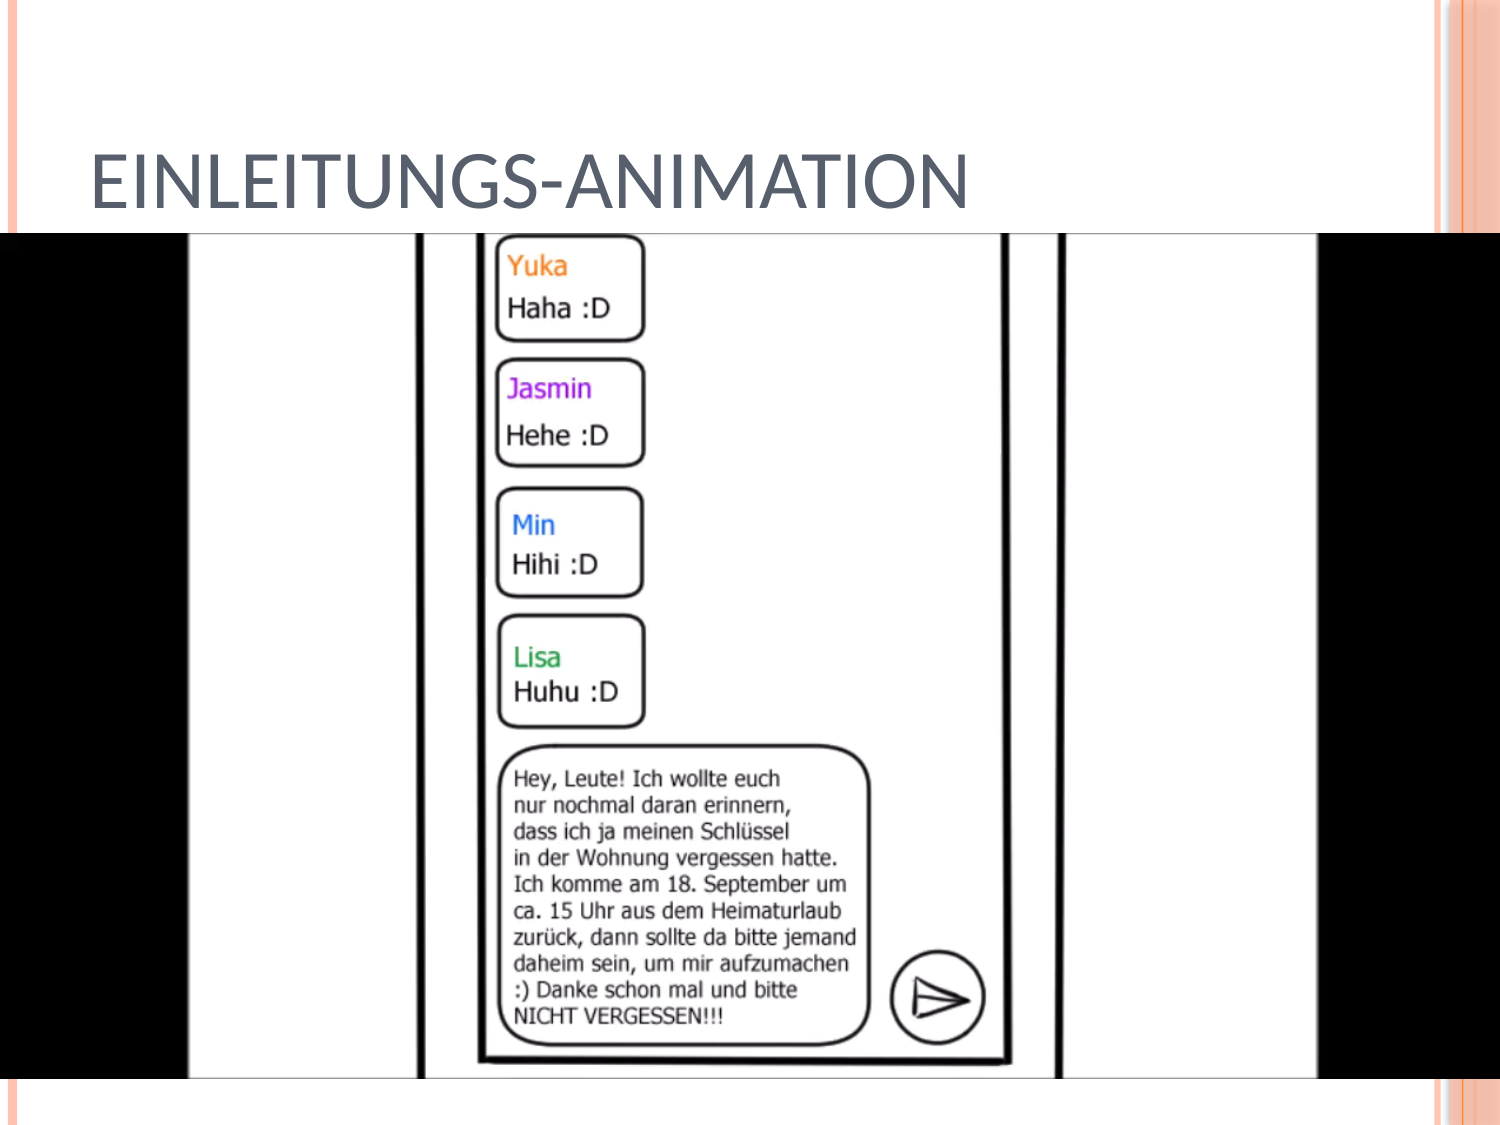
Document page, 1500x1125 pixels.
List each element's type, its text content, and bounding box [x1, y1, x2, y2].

title Einleitungs-Animation [75, 45, 1300, 228]
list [0, 232, 1500, 1081]
